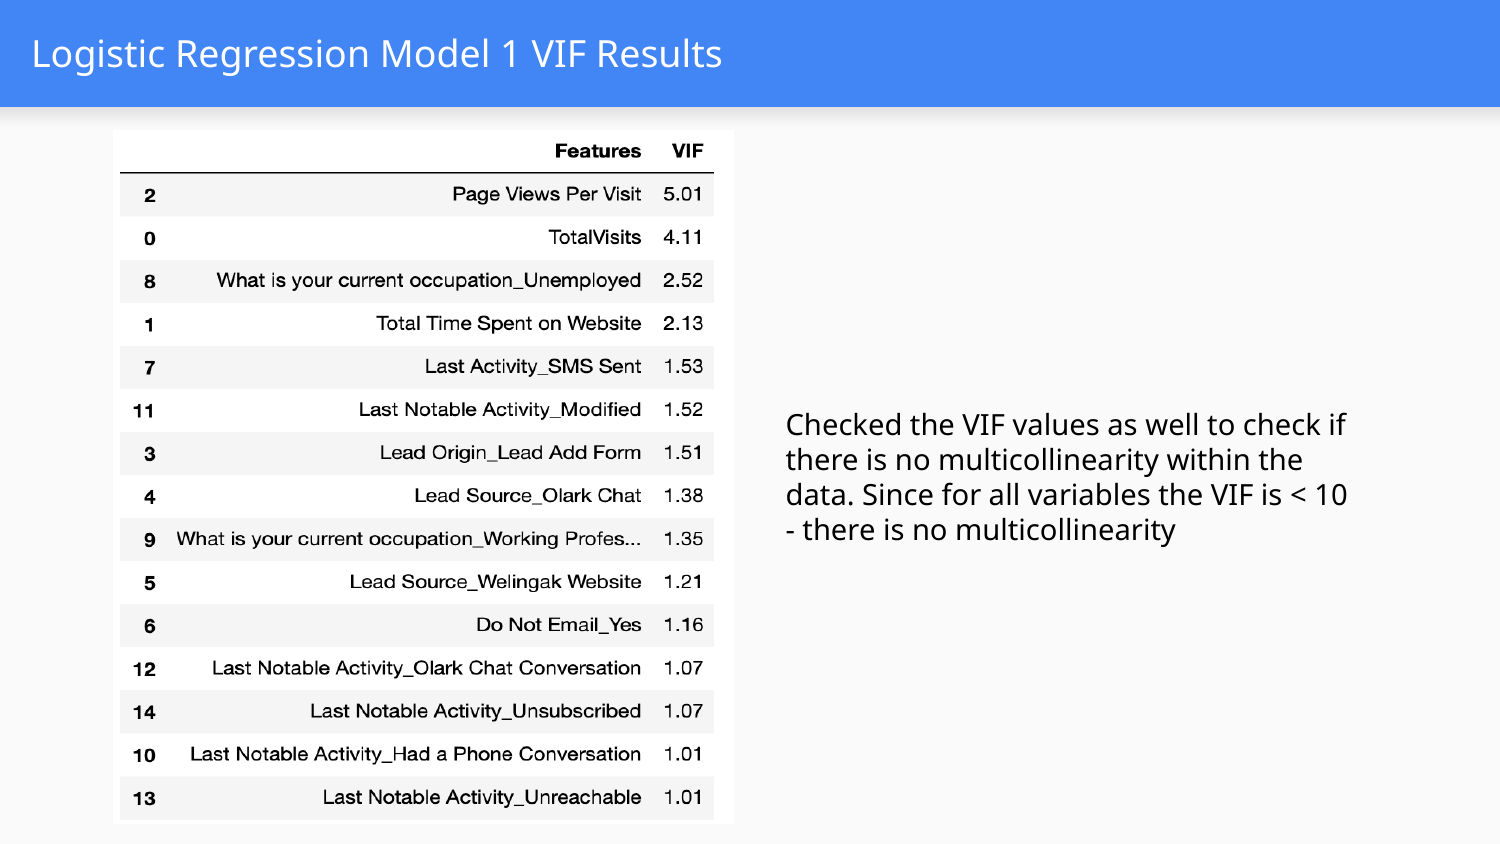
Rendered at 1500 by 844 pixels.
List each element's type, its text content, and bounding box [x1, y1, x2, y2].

title Logistic Regression Model 1 VIF Results [16, 2, 1464, 102]
picture [113, 130, 734, 824]
text_box Checked the VIF values as well to check if there is no multicollinearity within the data. Since for all variables the VIF is < 10 - there is no multicollinearity [770, 391, 1380, 506]
